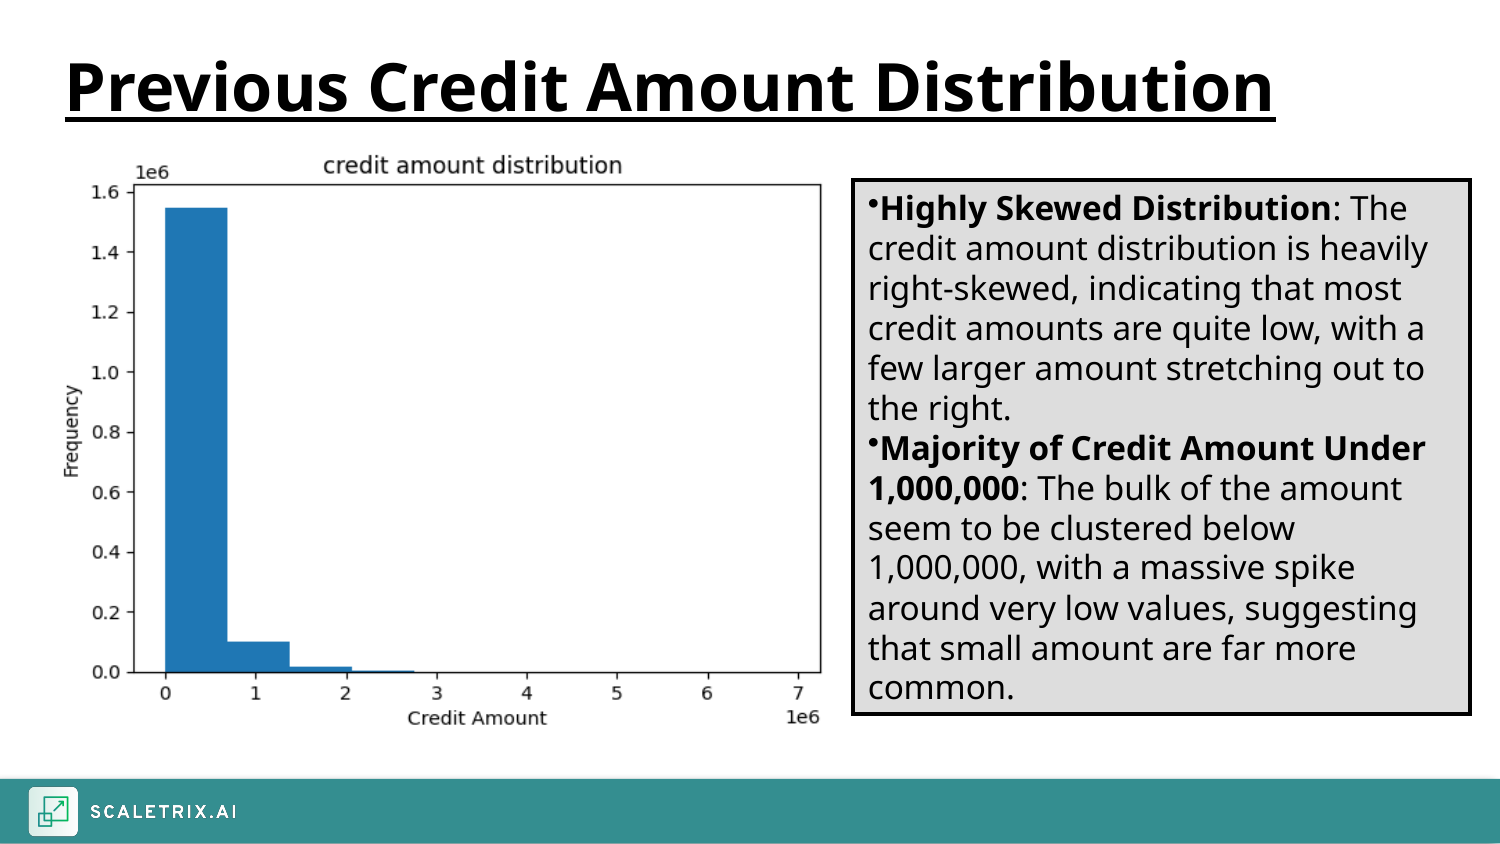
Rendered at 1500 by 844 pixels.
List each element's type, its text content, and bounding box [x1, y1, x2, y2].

picture [0, 783, 266, 844]
list Highly Skewed Distribution: The credit amount distribution is heavily right-skewed, indicating that most credit amounts are quite low, with a few larger amount stretching out to the right. Majority of Credit Amount Under 1,000,000: The bulk of the amount seem to be clustered below 1,000,000, with a massive spike around very low values, suggesting that small amount are far more common. [852, 179, 1470, 714]
picture [49, 142, 835, 743]
title Previous Credit Amount Distribution [49, 0, 1485, 140]
